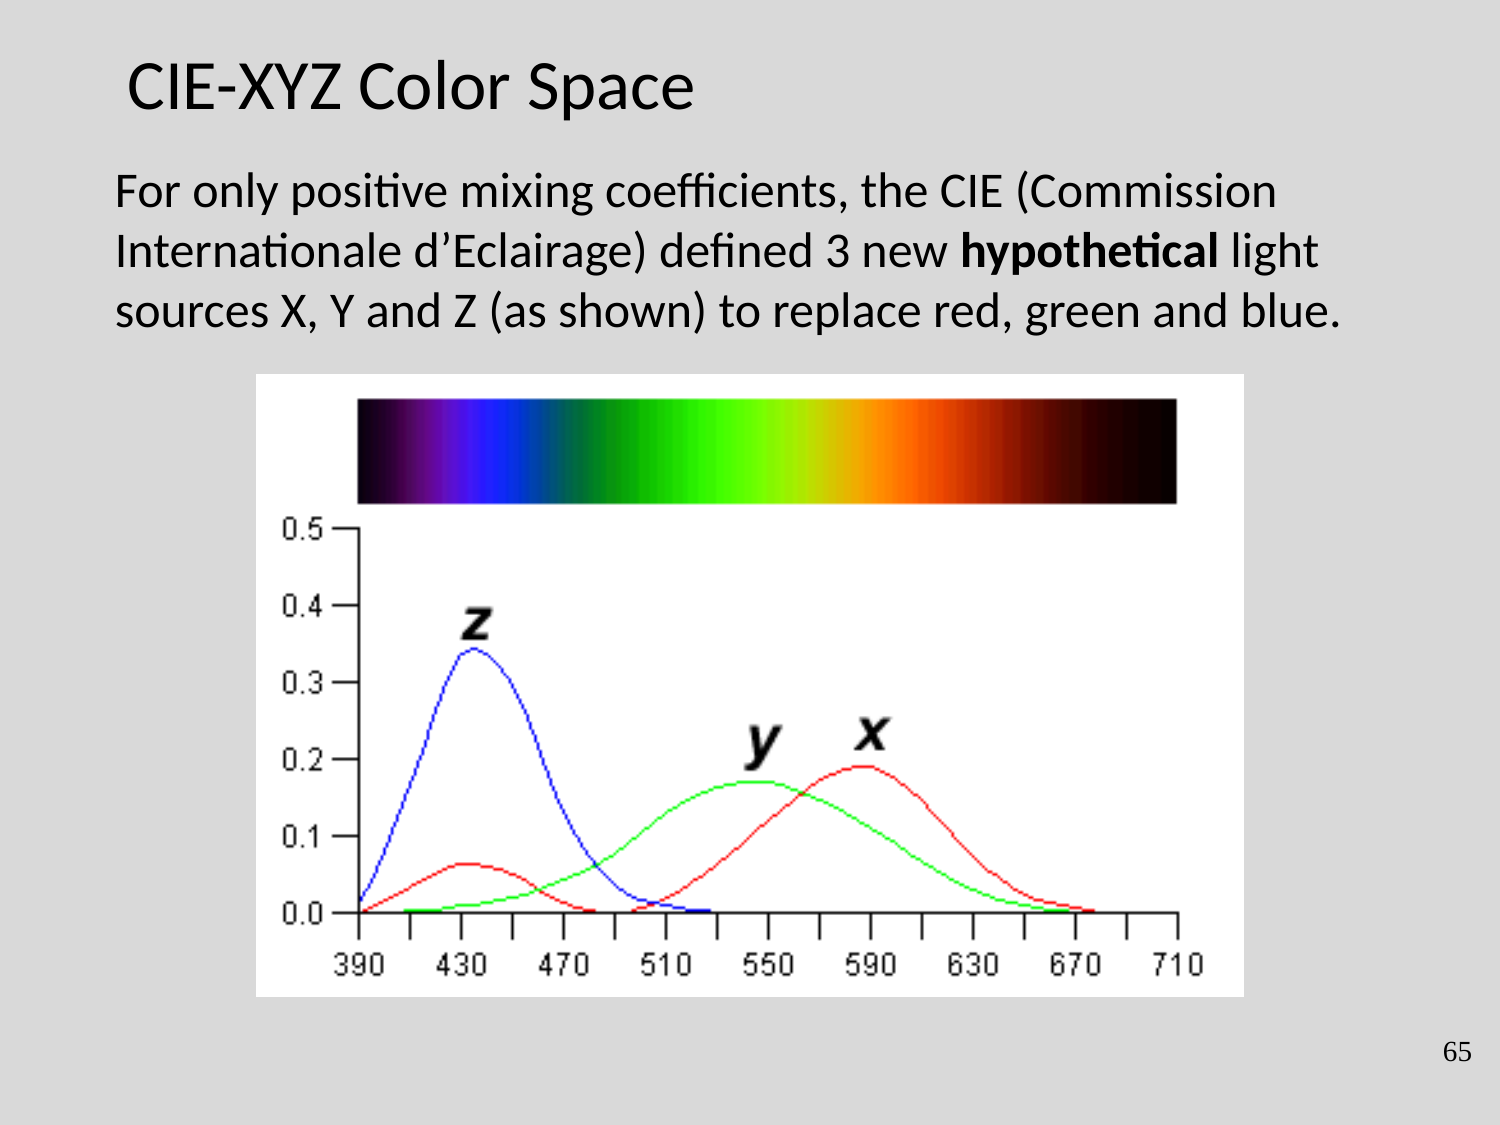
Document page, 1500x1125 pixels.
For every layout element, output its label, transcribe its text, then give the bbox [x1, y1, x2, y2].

text_box For only positive mixing coefficients, the CIE (Commission Internationale d’Eclairage) defined 3 new hypothetical light sources X, Y and Z (as shown) to replace red, green and blue. [99, 149, 1450, 347]
title CIE-XYZ Color Space [112, 12, 1388, 149]
slide_number 65 [1175, 1025, 1488, 1100]
picture [255, 374, 1244, 997]
